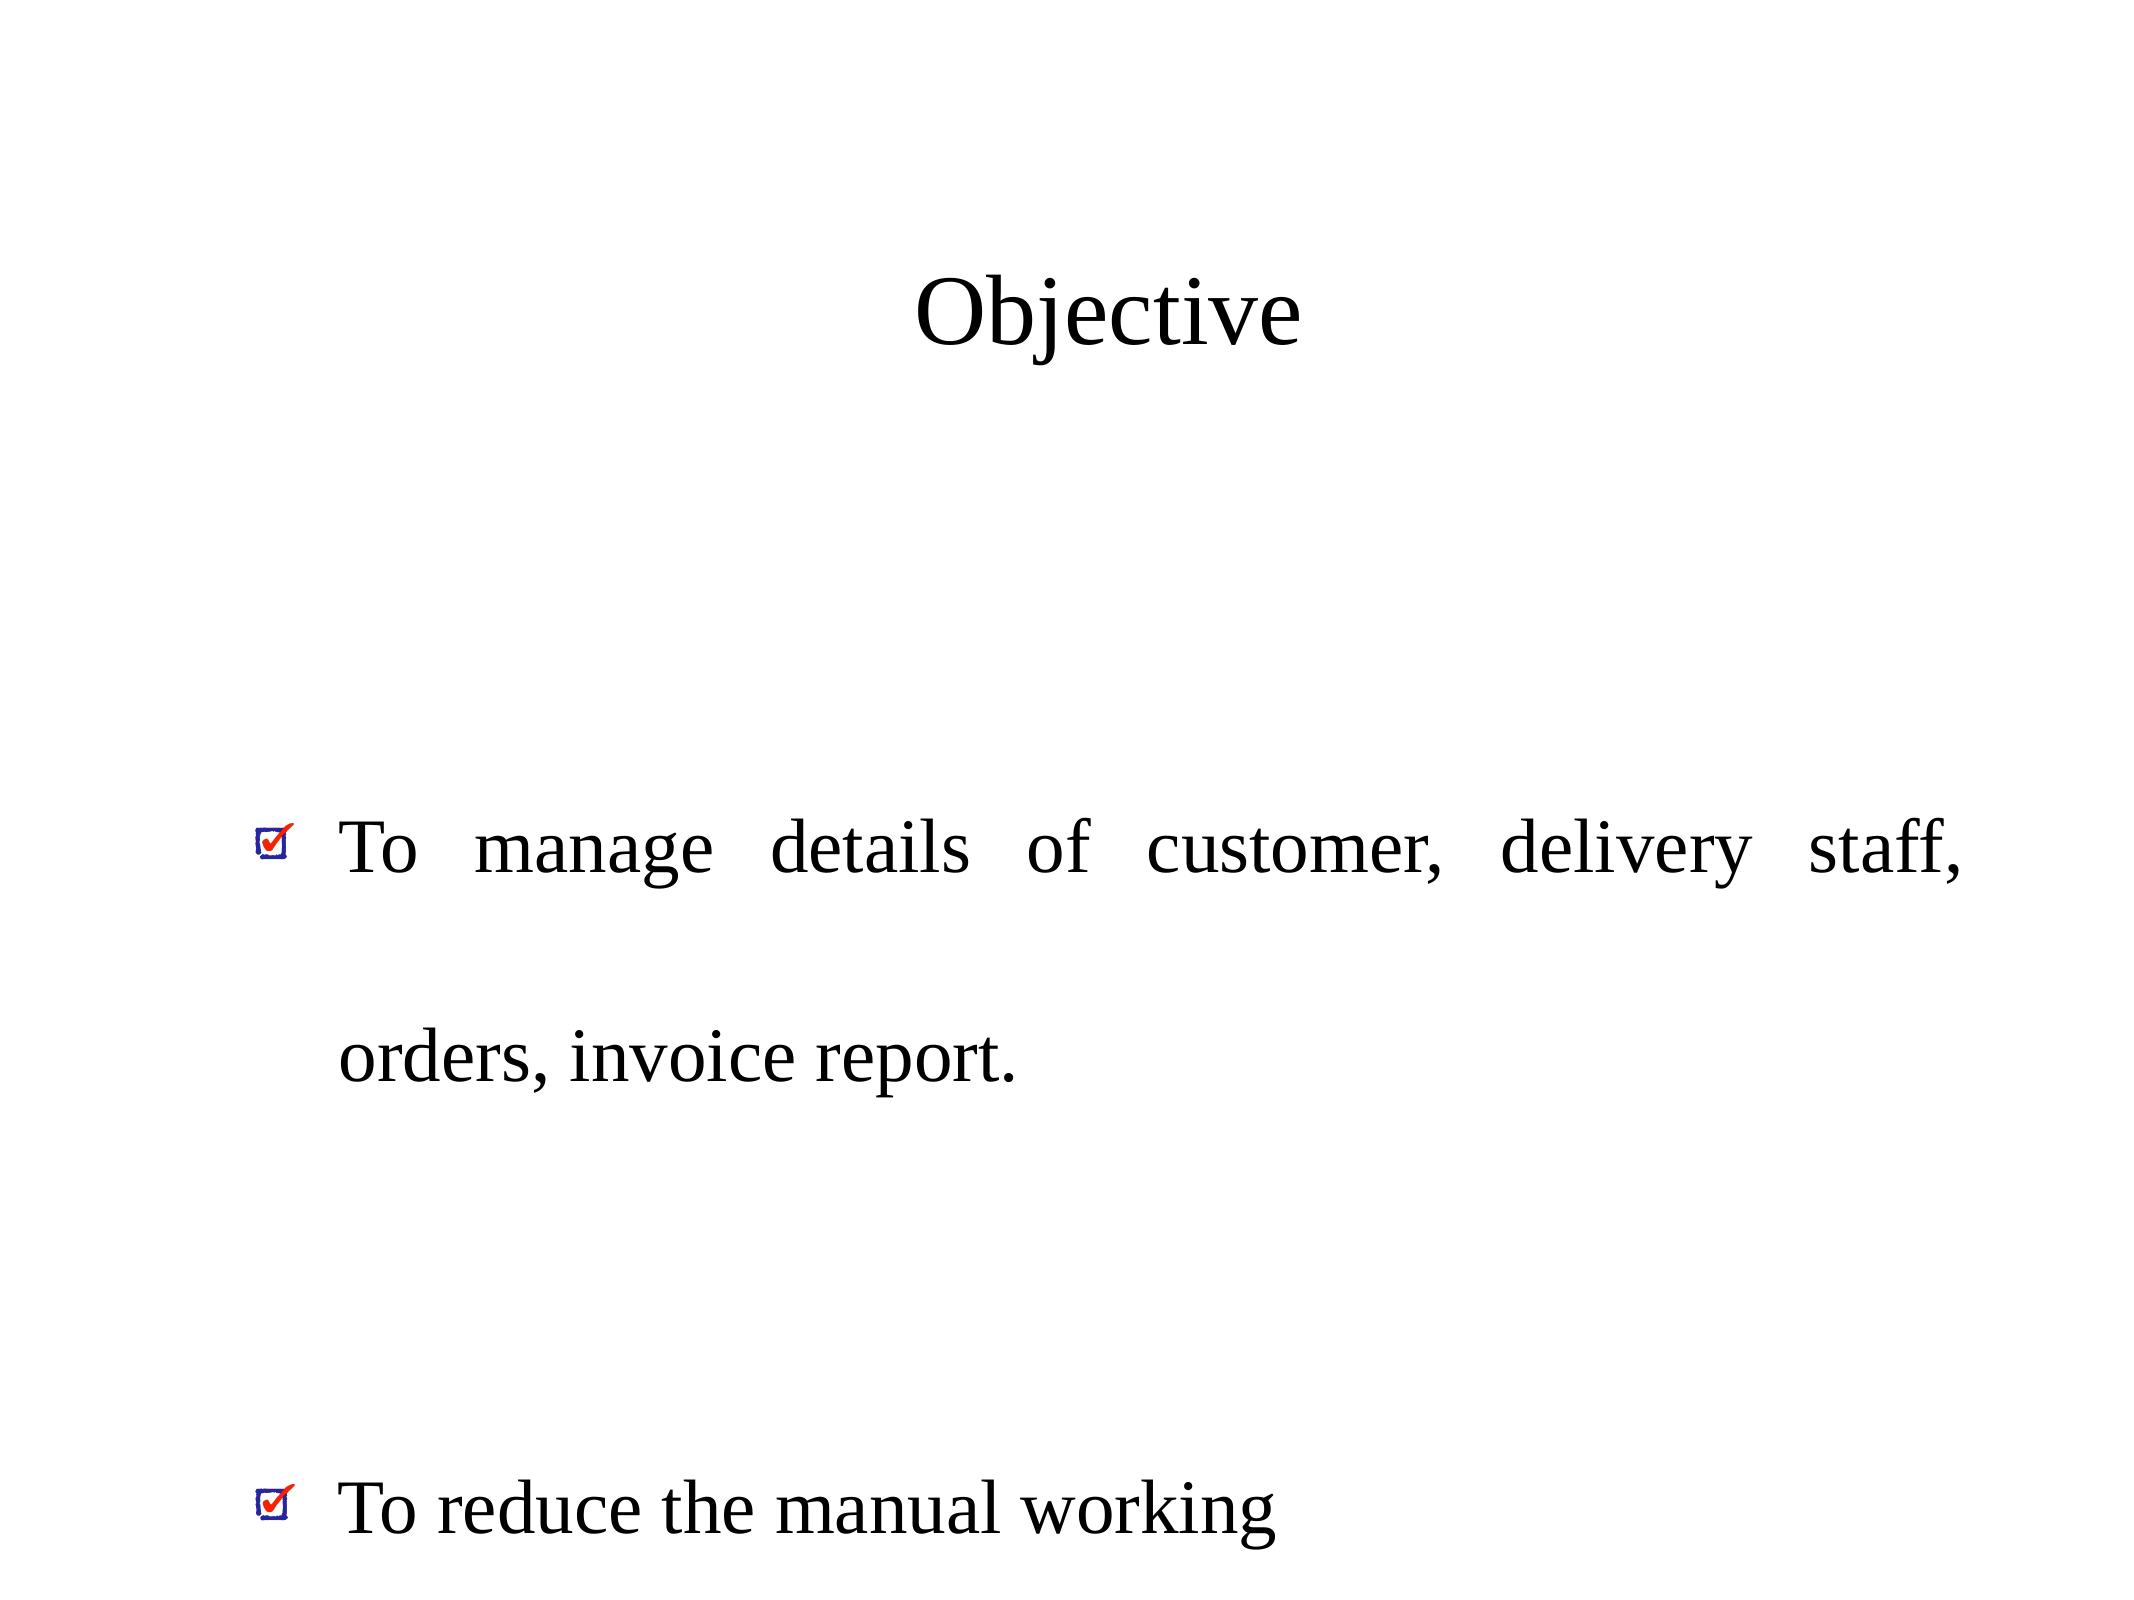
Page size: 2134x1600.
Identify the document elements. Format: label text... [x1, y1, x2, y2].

subtitle To manage details of customer, delivery staff, orders, invoice report. To reduce the manual working [245, 670, 1976, 1232]
picture [254, 1484, 295, 1521]
picture [254, 823, 295, 860]
title Objective [463, 241, 1756, 374]
